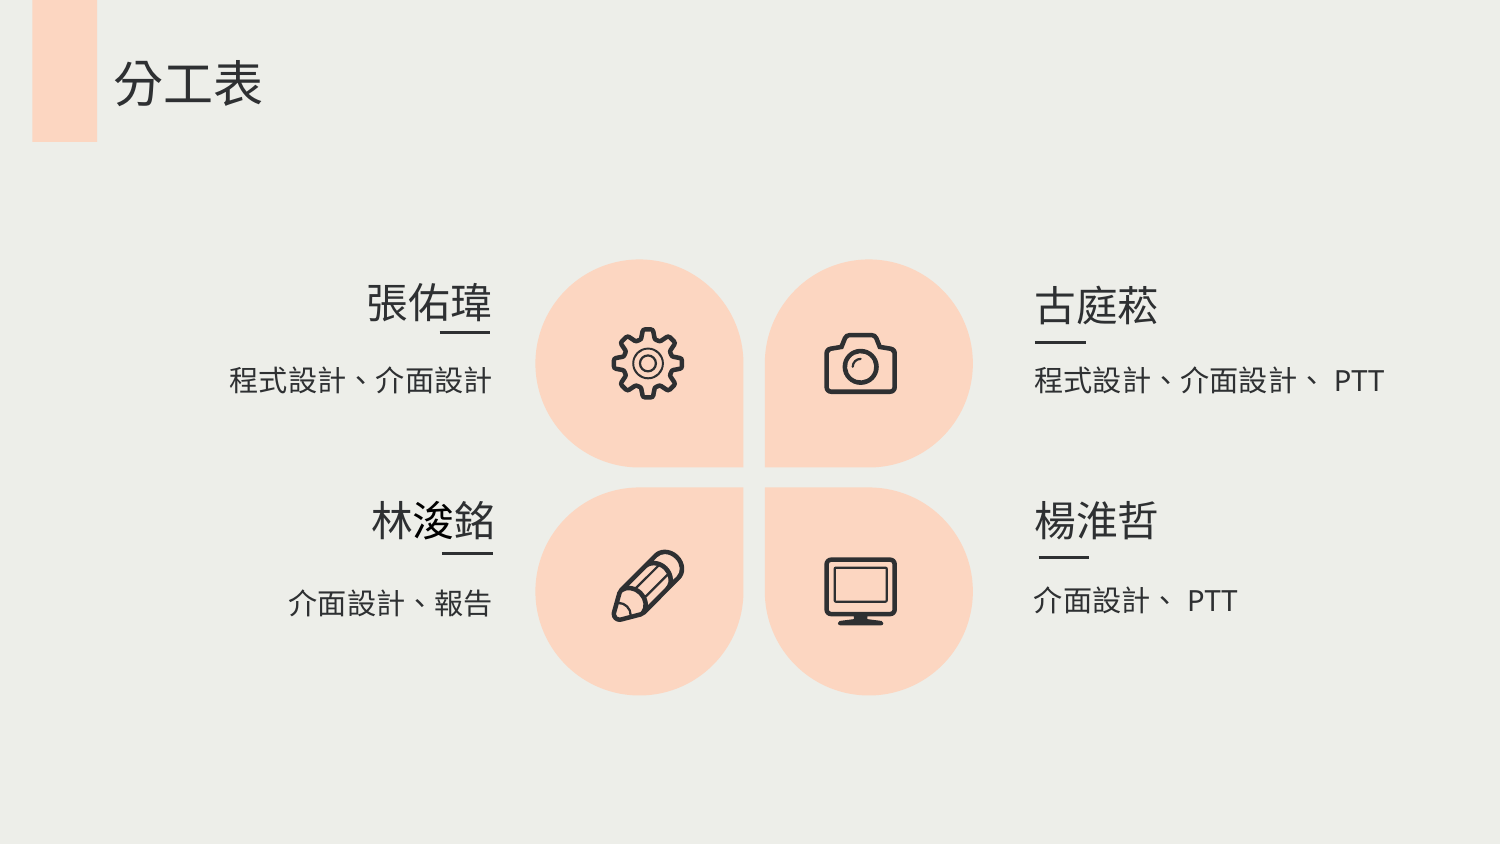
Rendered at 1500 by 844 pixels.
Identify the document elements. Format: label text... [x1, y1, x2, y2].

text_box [824, 332, 897, 394]
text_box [611, 327, 685, 400]
text_box [763, 258, 974, 469]
text_box [534, 486, 745, 697]
text_box [31, 0, 98, 143]
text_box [824, 557, 897, 626]
text_box [534, 258, 745, 469]
text_box 林浚銘 [356, 487, 512, 553]
text_box 介面設計、報告 [97, 560, 508, 628]
text_box 介面設計、PTT [1019, 557, 1430, 625]
text_box 古庭菘 [1019, 271, 1175, 337]
text_box 分工表 [98, 44, 278, 120]
text_box [763, 486, 974, 697]
text_box [611, 549, 685, 622]
text_box 楊淮哲 [1019, 487, 1175, 553]
text_box 程式設計、介面設計、PTT [1019, 337, 1430, 405]
text_box 張佑瑋 [351, 268, 507, 334]
text_box 程式設計、介面設計 [97, 337, 508, 405]
